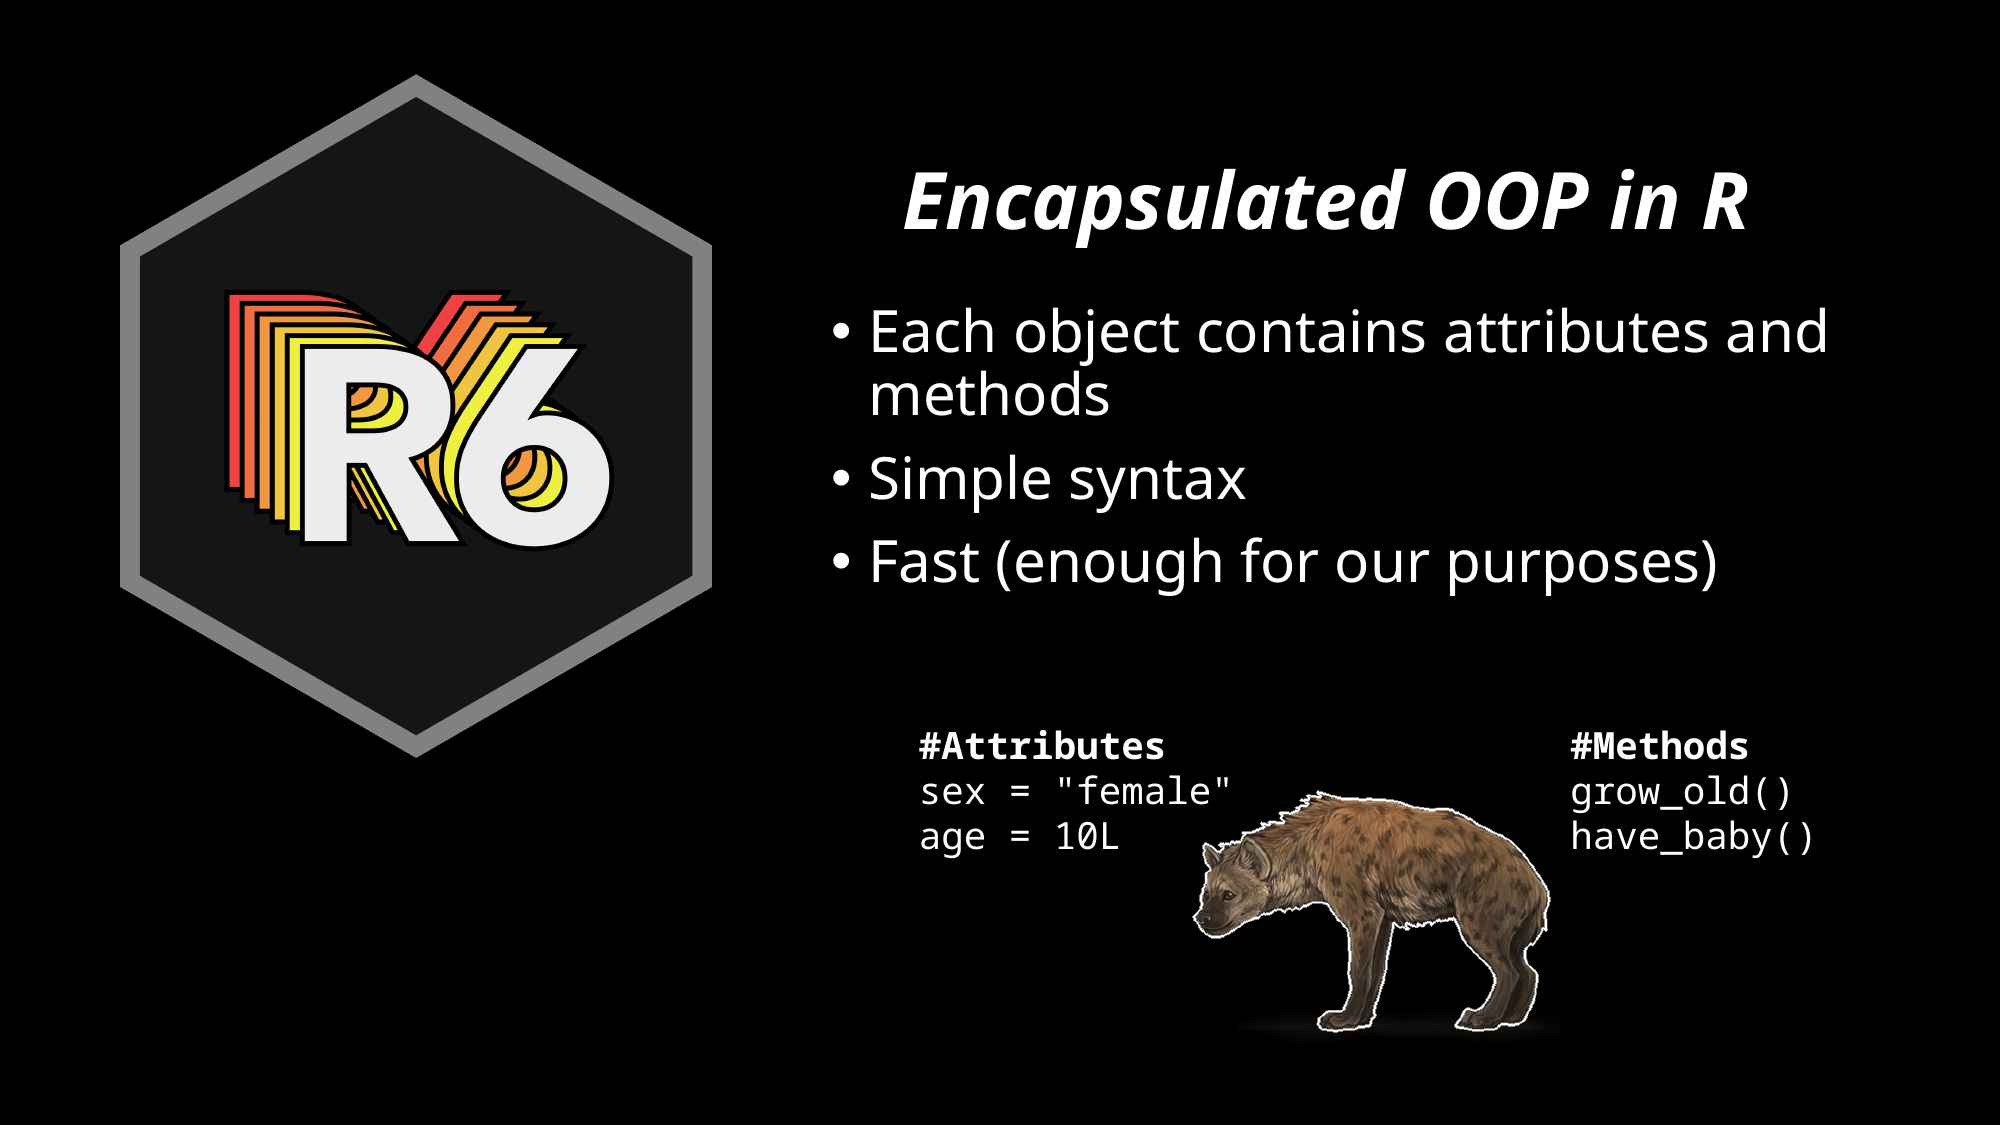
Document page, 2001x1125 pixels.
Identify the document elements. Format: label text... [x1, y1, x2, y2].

text_box #Methods grow_old() have_baby() [1555, 714, 1848, 864]
text_box Encapsulated OOP in R [804, 142, 1848, 253]
list Each object contains attributes and methods Simple syntax Fast (enough for our purposes) [815, 295, 1891, 849]
picture [1192, 789, 1560, 1048]
text_box #Attributes sex = "female" age = 10L [904, 714, 1271, 864]
picture [120, 74, 712, 758]
